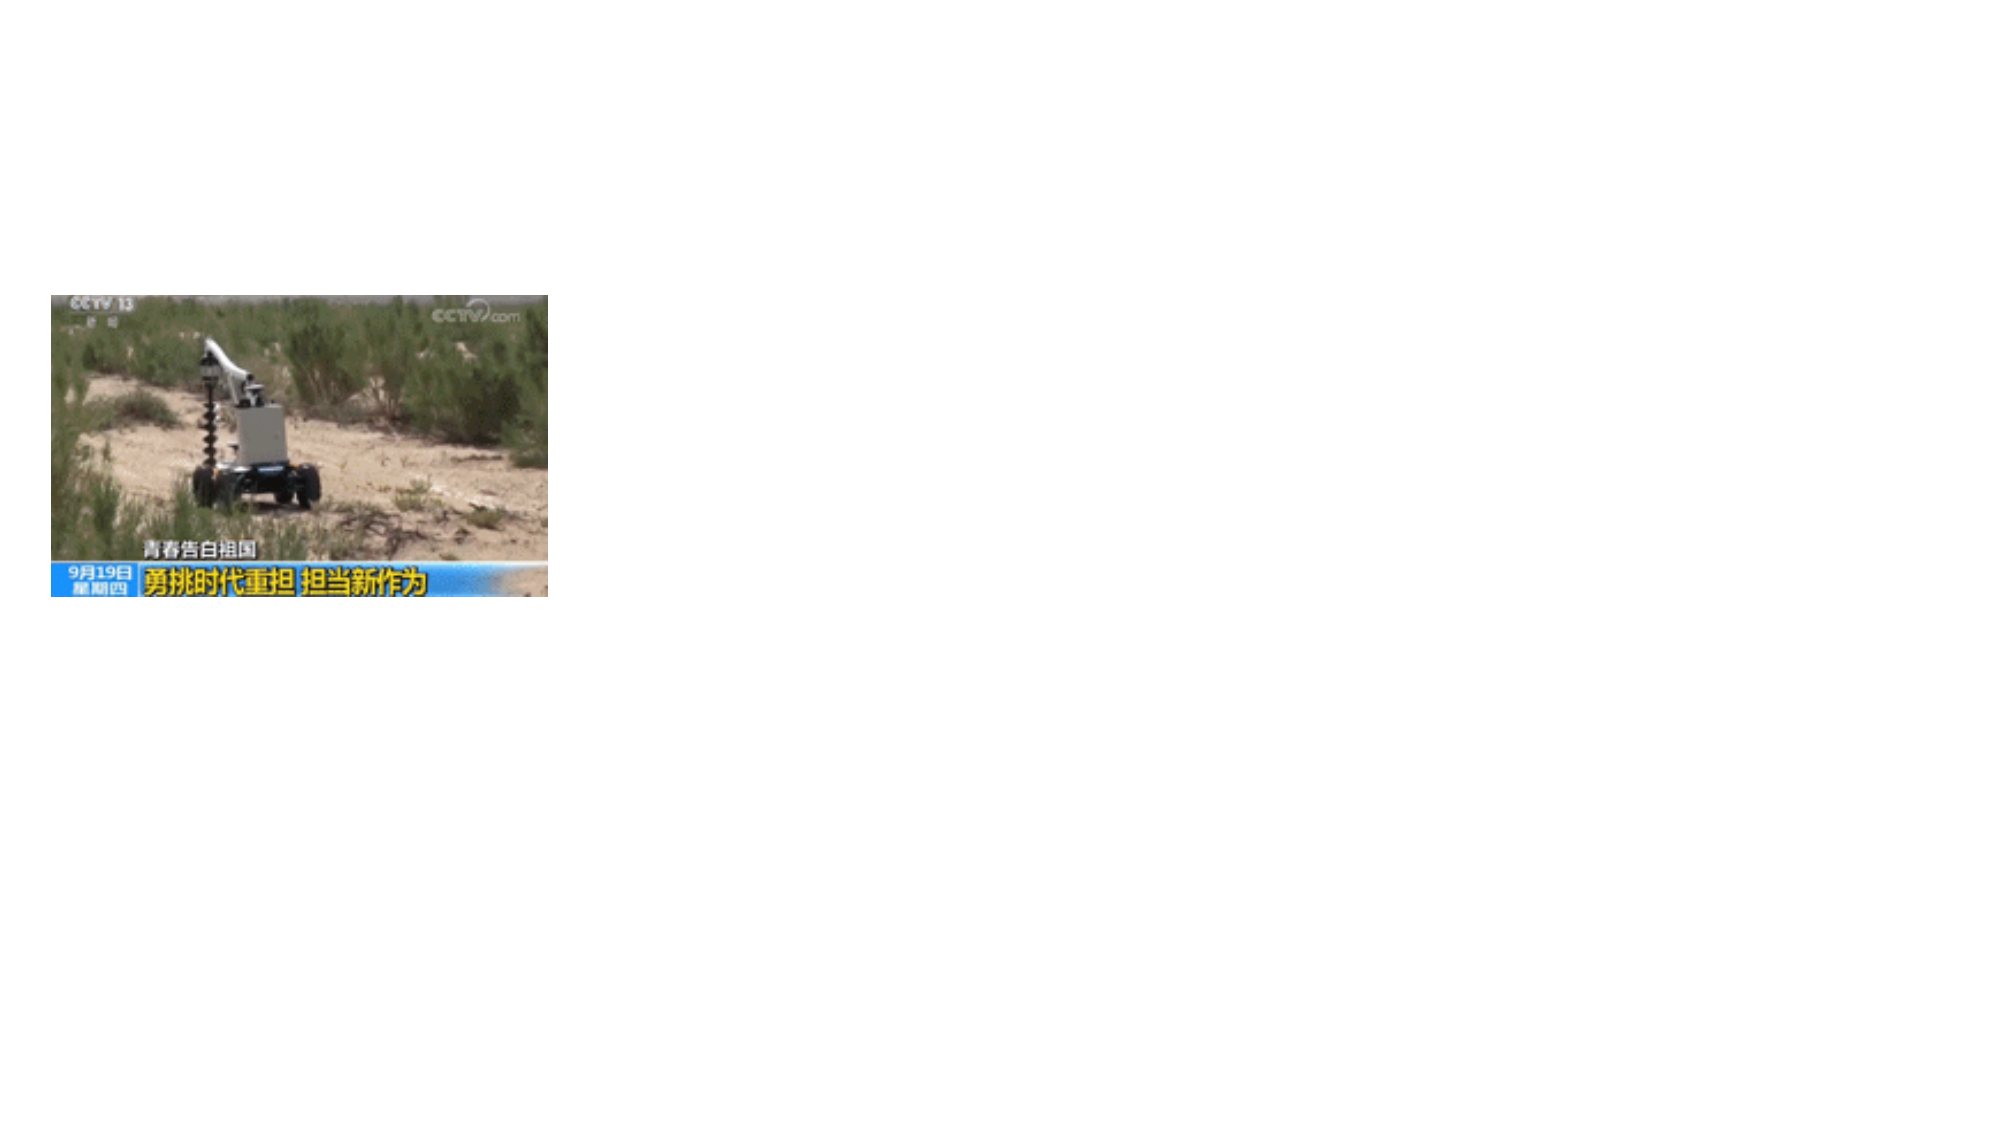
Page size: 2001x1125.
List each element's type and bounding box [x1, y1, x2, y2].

picture [51, 295, 548, 597]
